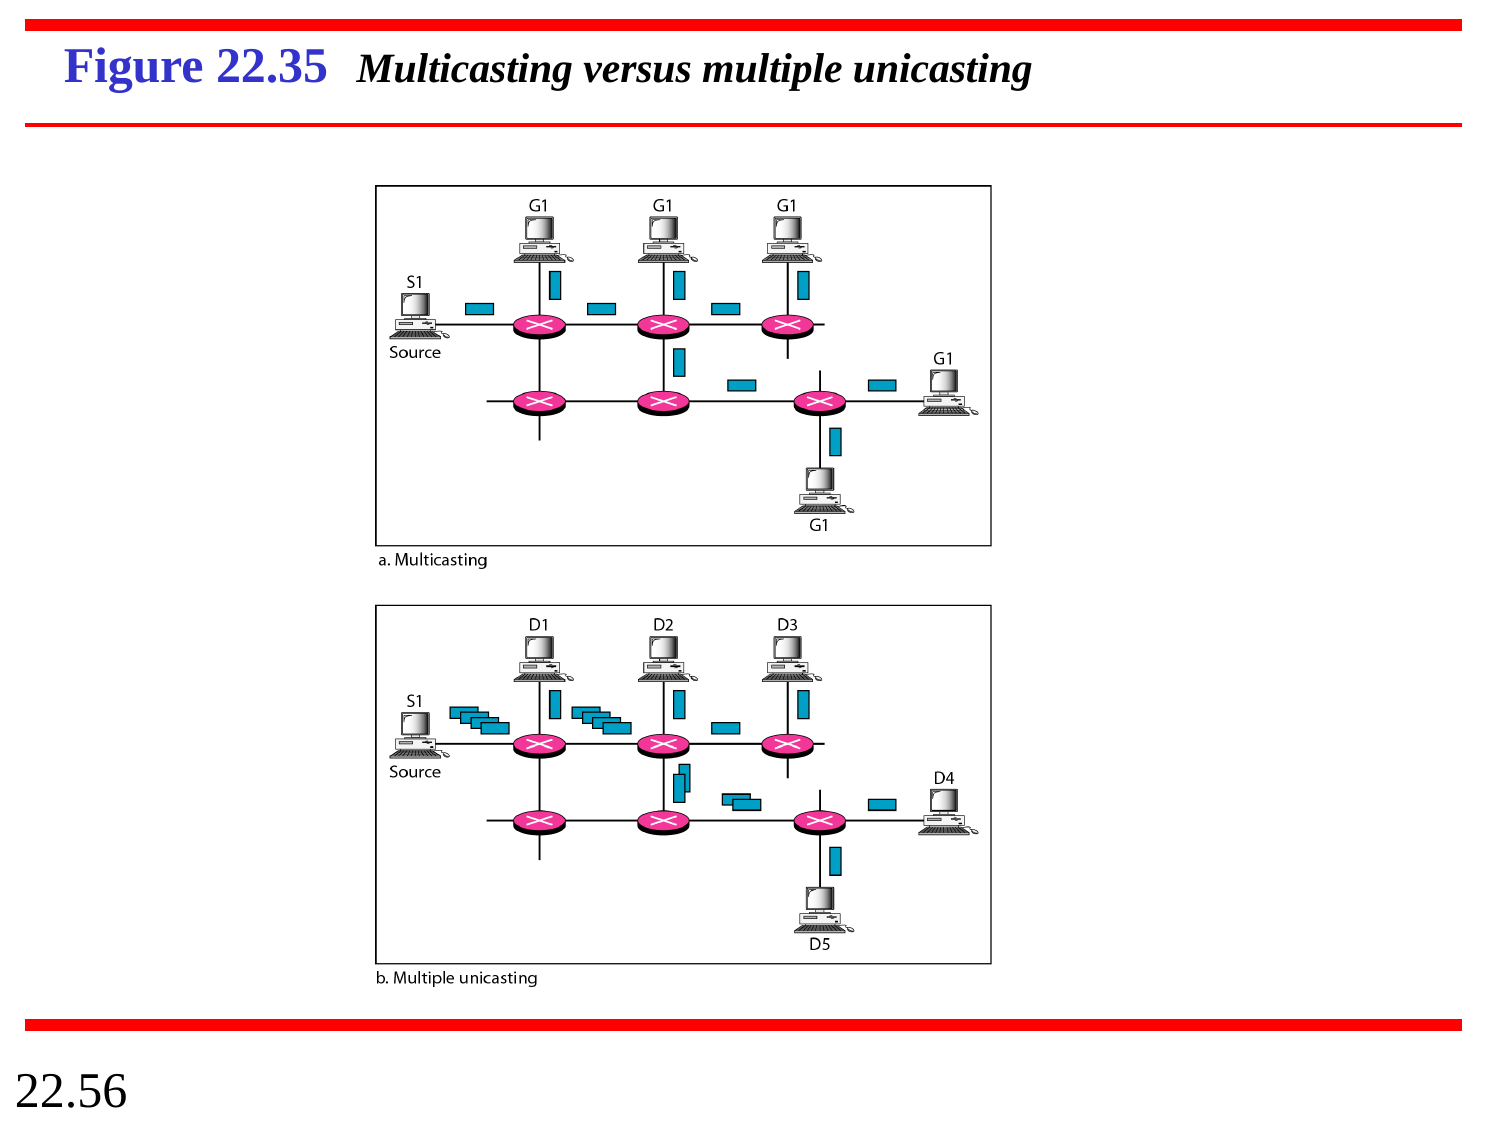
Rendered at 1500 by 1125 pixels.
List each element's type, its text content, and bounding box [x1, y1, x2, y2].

title Figure 22.35 Multicasting versus multiple unicasting [61, 30, 1037, 221]
picture [374, 184, 992, 987]
slide_number 22.56 [12, 1060, 134, 1125]
